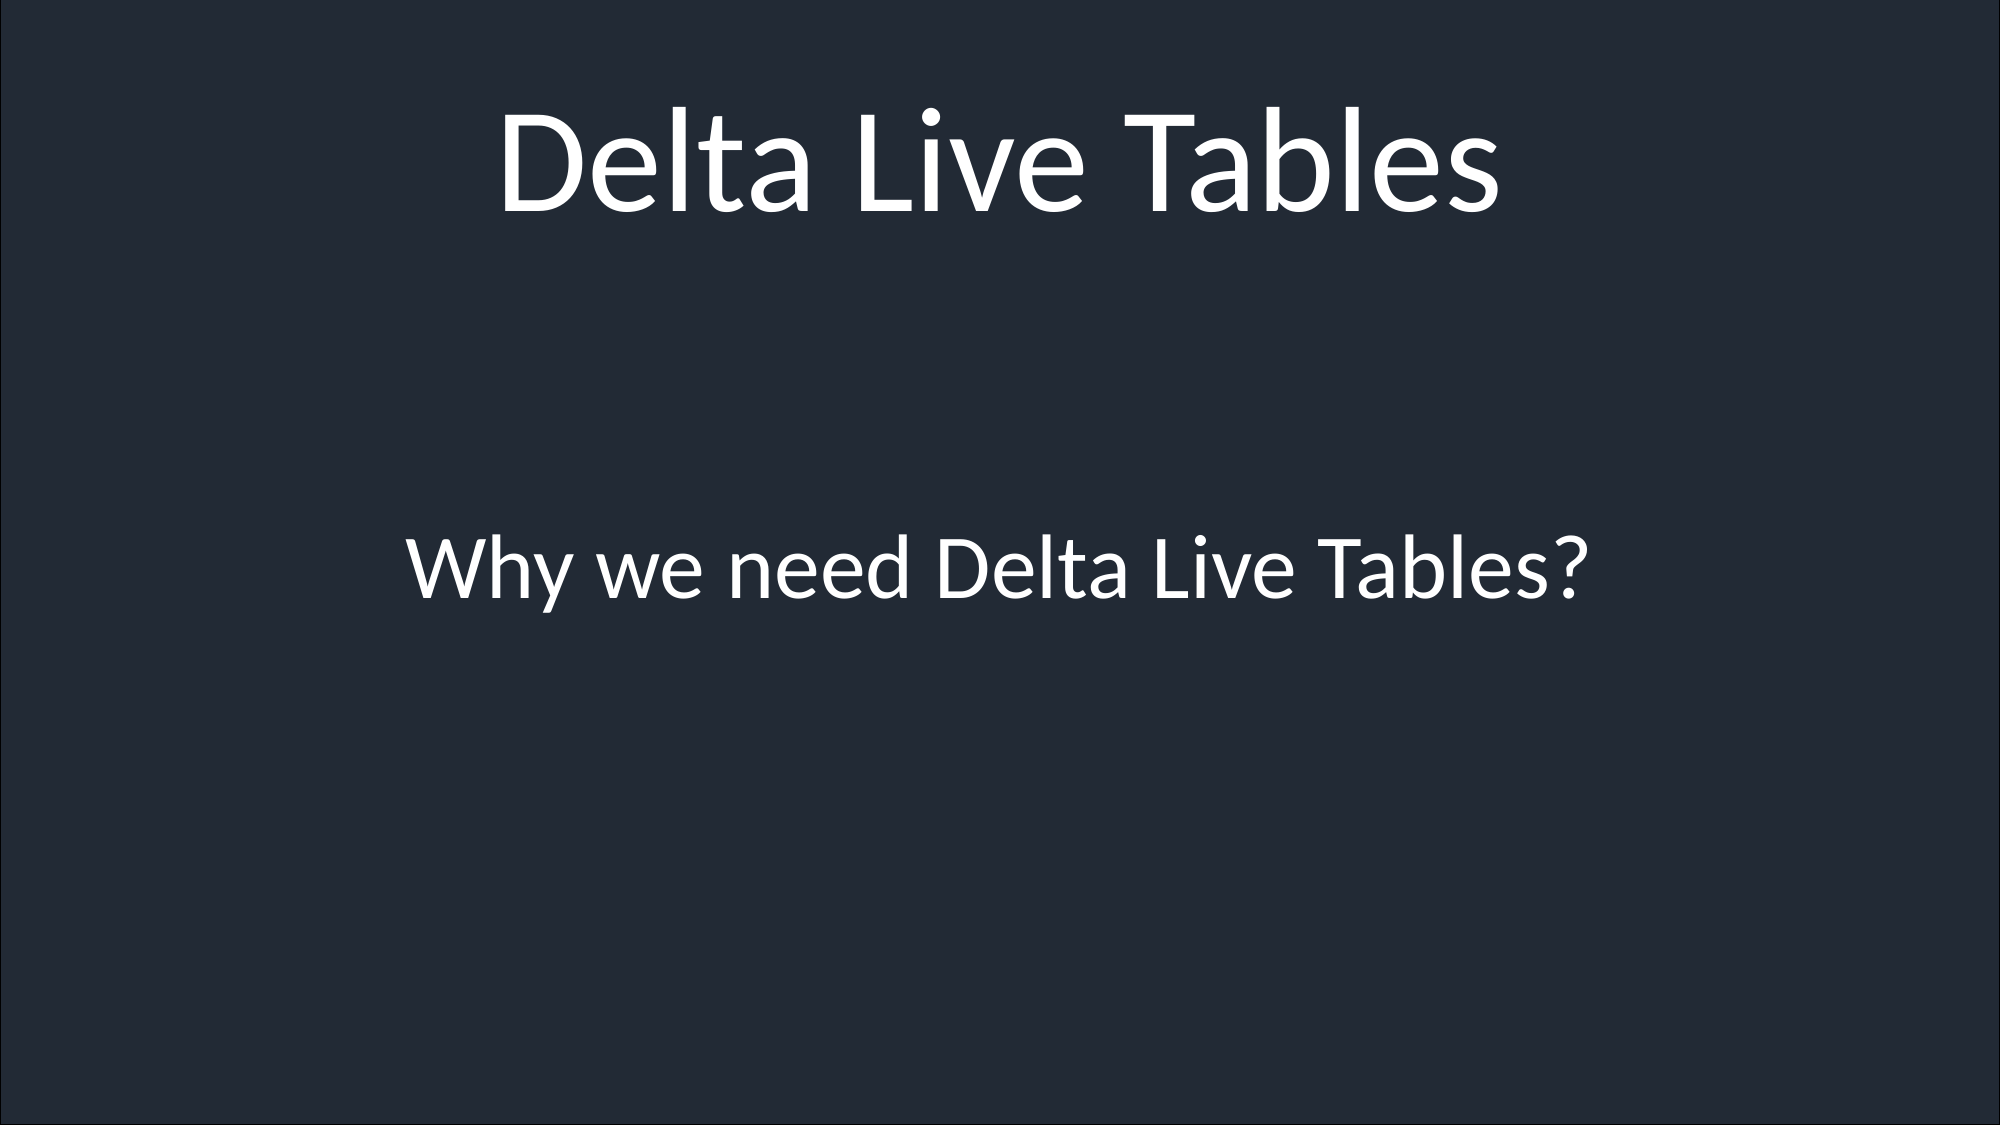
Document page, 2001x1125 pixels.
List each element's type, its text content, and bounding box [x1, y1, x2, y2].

text_box Delta Live Tables [480, 54, 1519, 249]
text_box Why we need Delta Live Tables? [390, 499, 1610, 624]
text_box [0, 0, 2000, 1125]
